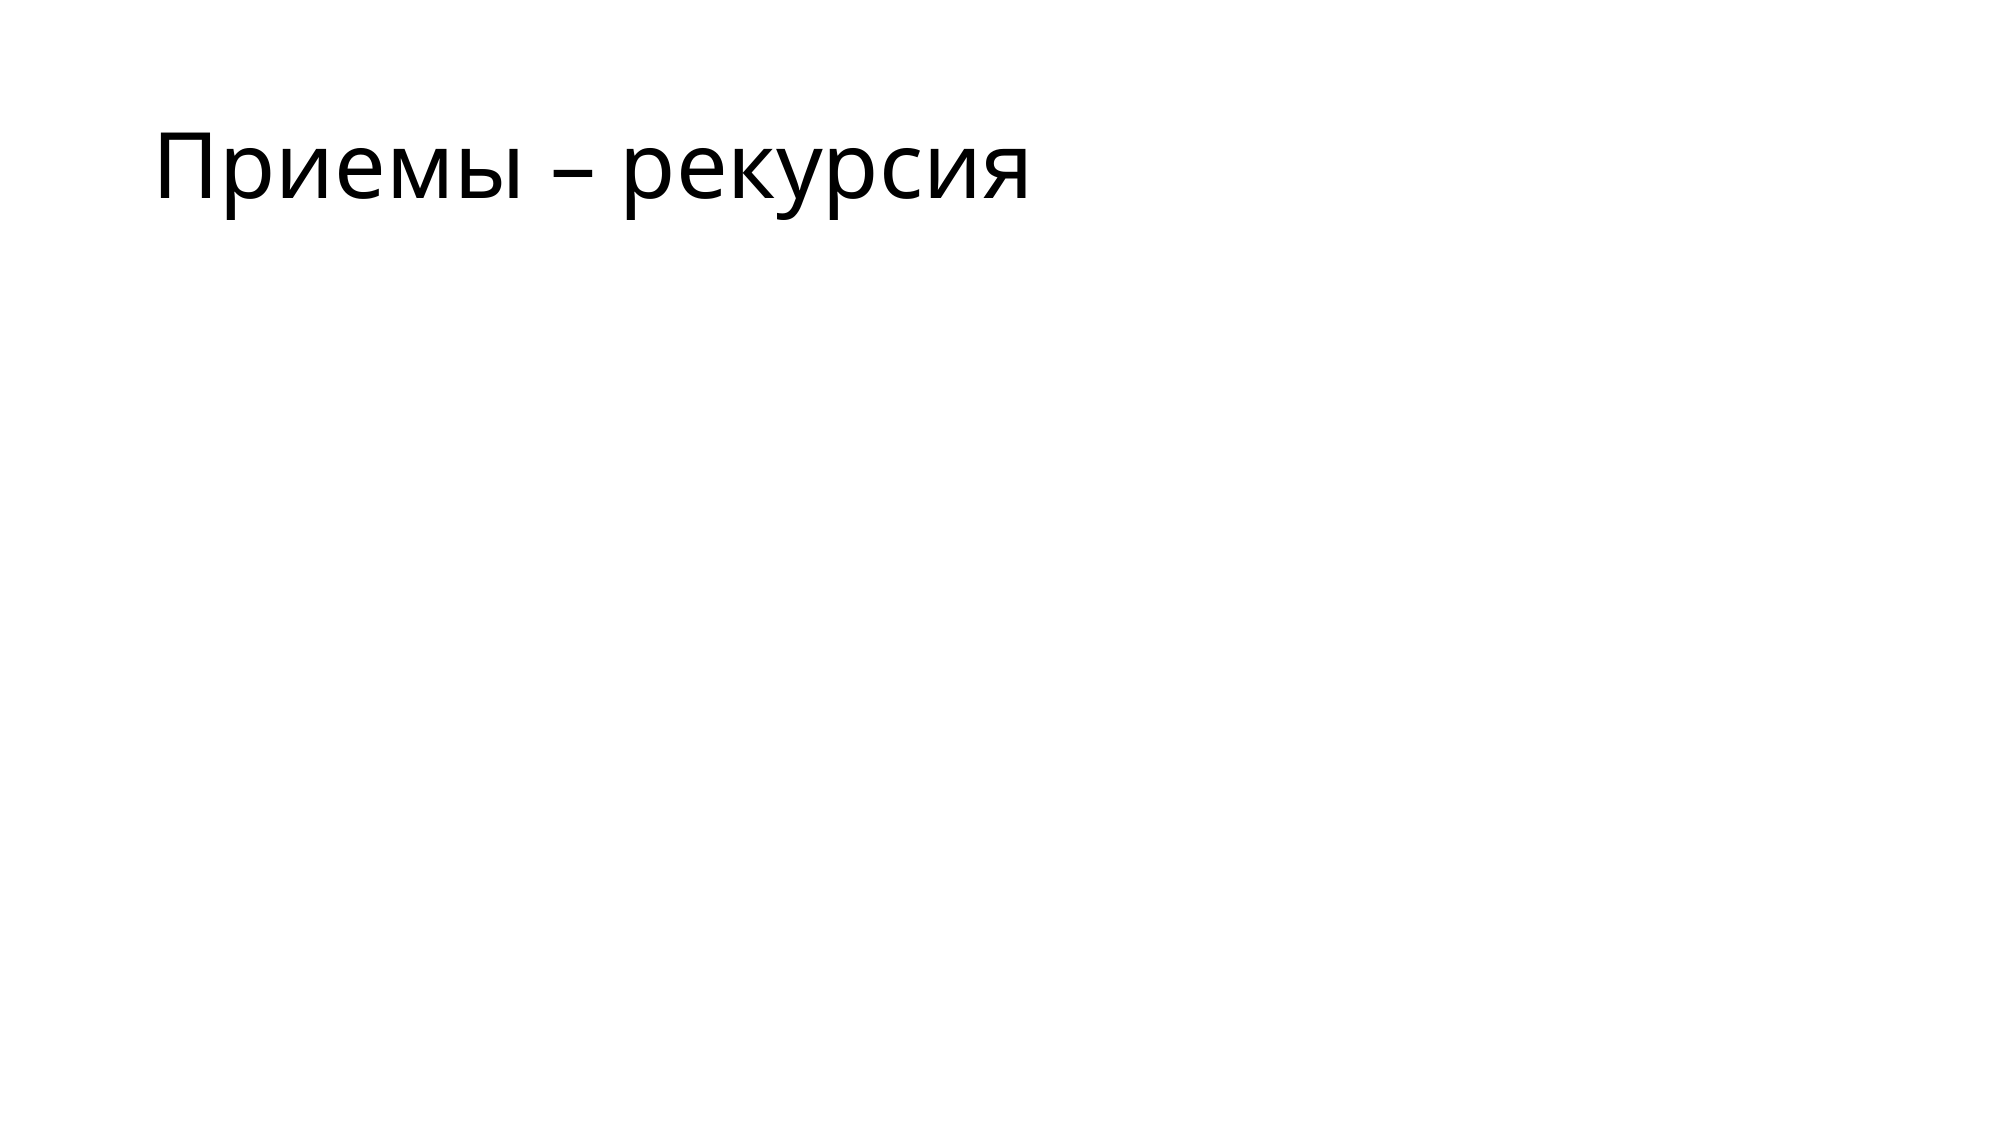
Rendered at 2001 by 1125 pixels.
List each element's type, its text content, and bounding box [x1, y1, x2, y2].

title Приемы – рекурсия [137, 59, 1863, 278]
